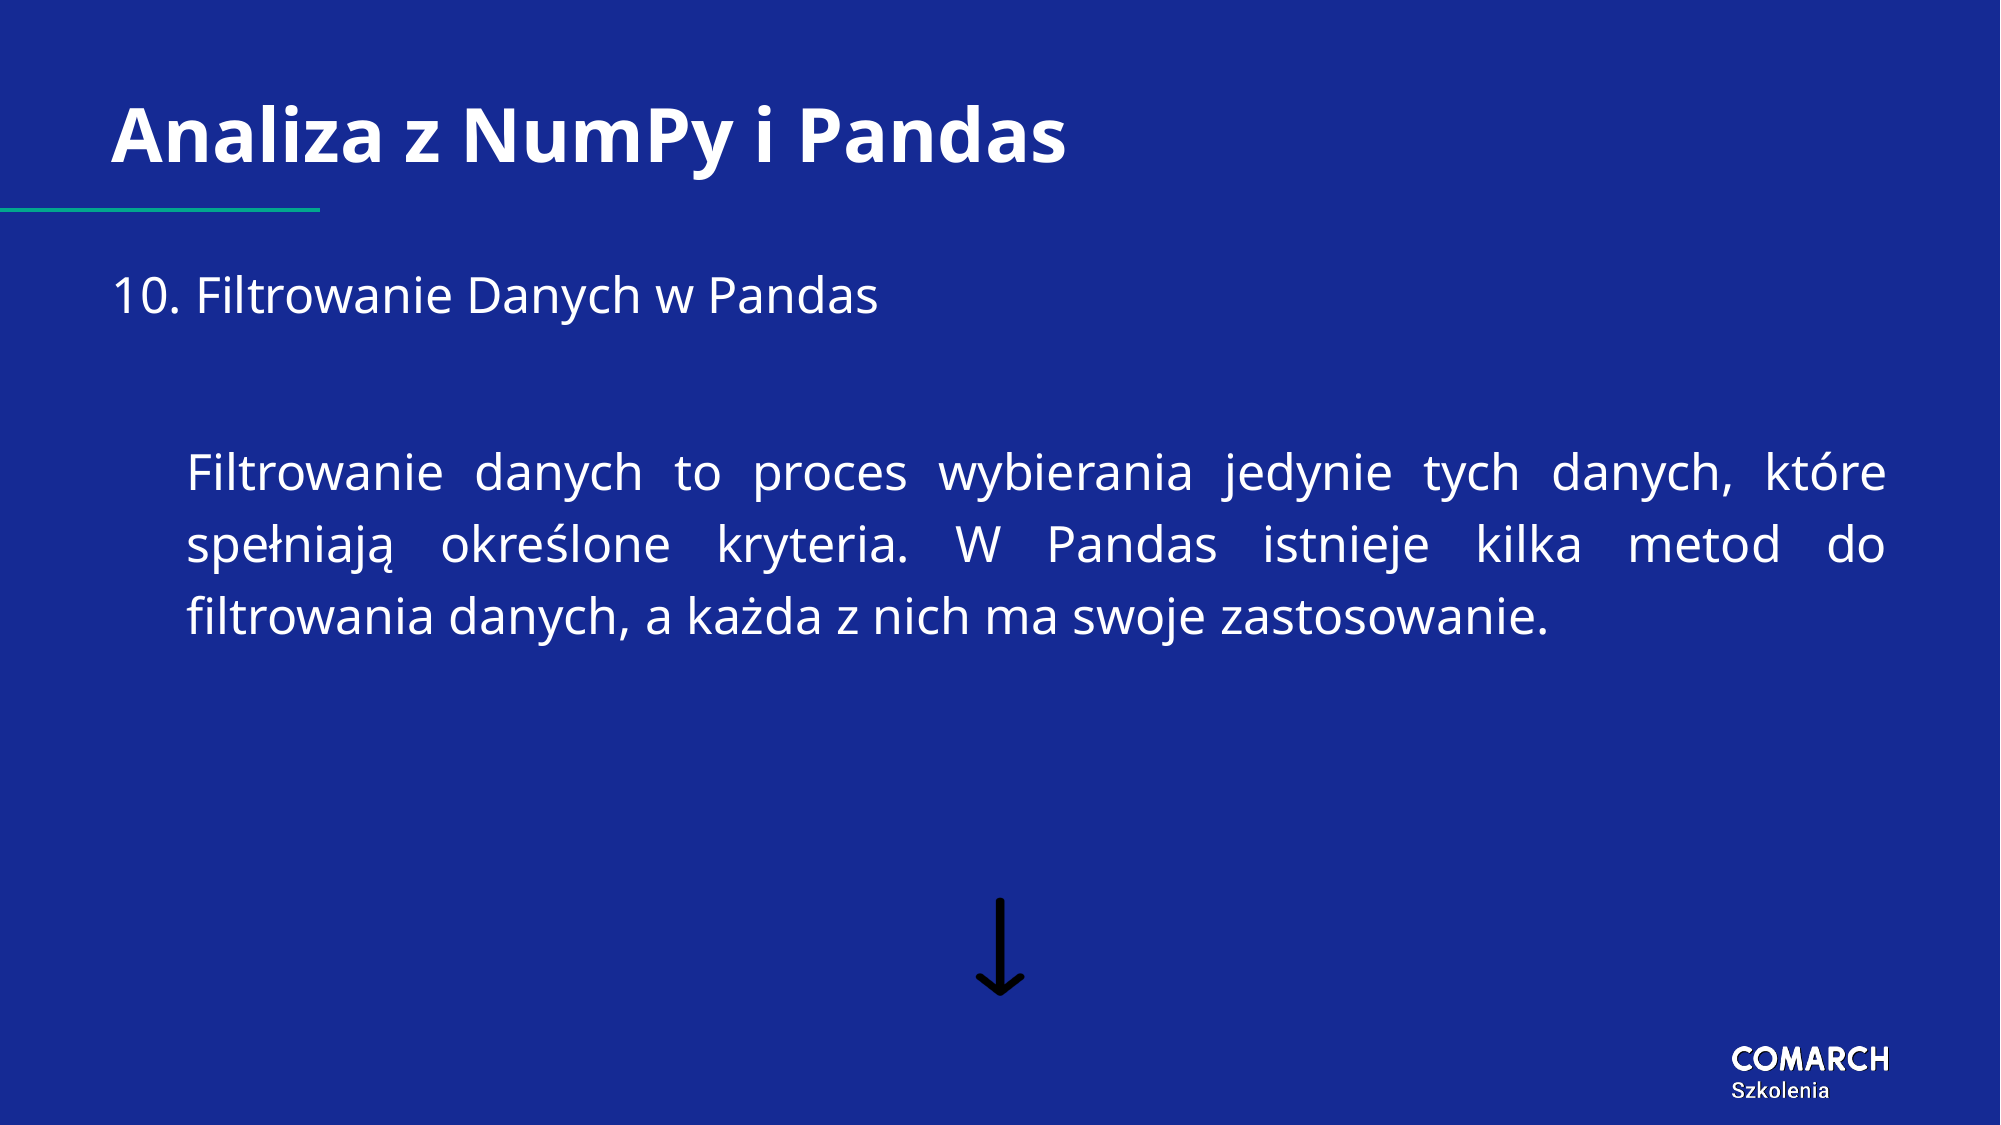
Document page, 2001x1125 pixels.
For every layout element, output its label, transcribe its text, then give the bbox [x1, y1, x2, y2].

picture [932, 878, 1069, 1015]
picture [1732, 1046, 1889, 1098]
title Analiza z NumPy i Pandas [111, 0, 1889, 185]
list 10. Filtrowanie Danych w Pandas Filtrowanie danych to proces wybierania jedynie tych danych, które spełniają określone kryteria. W Pandas istnieje kilka metod do filtrowania danych, a każda z nich ma swoje zastosowanie. [111, 243, 1889, 1000]
